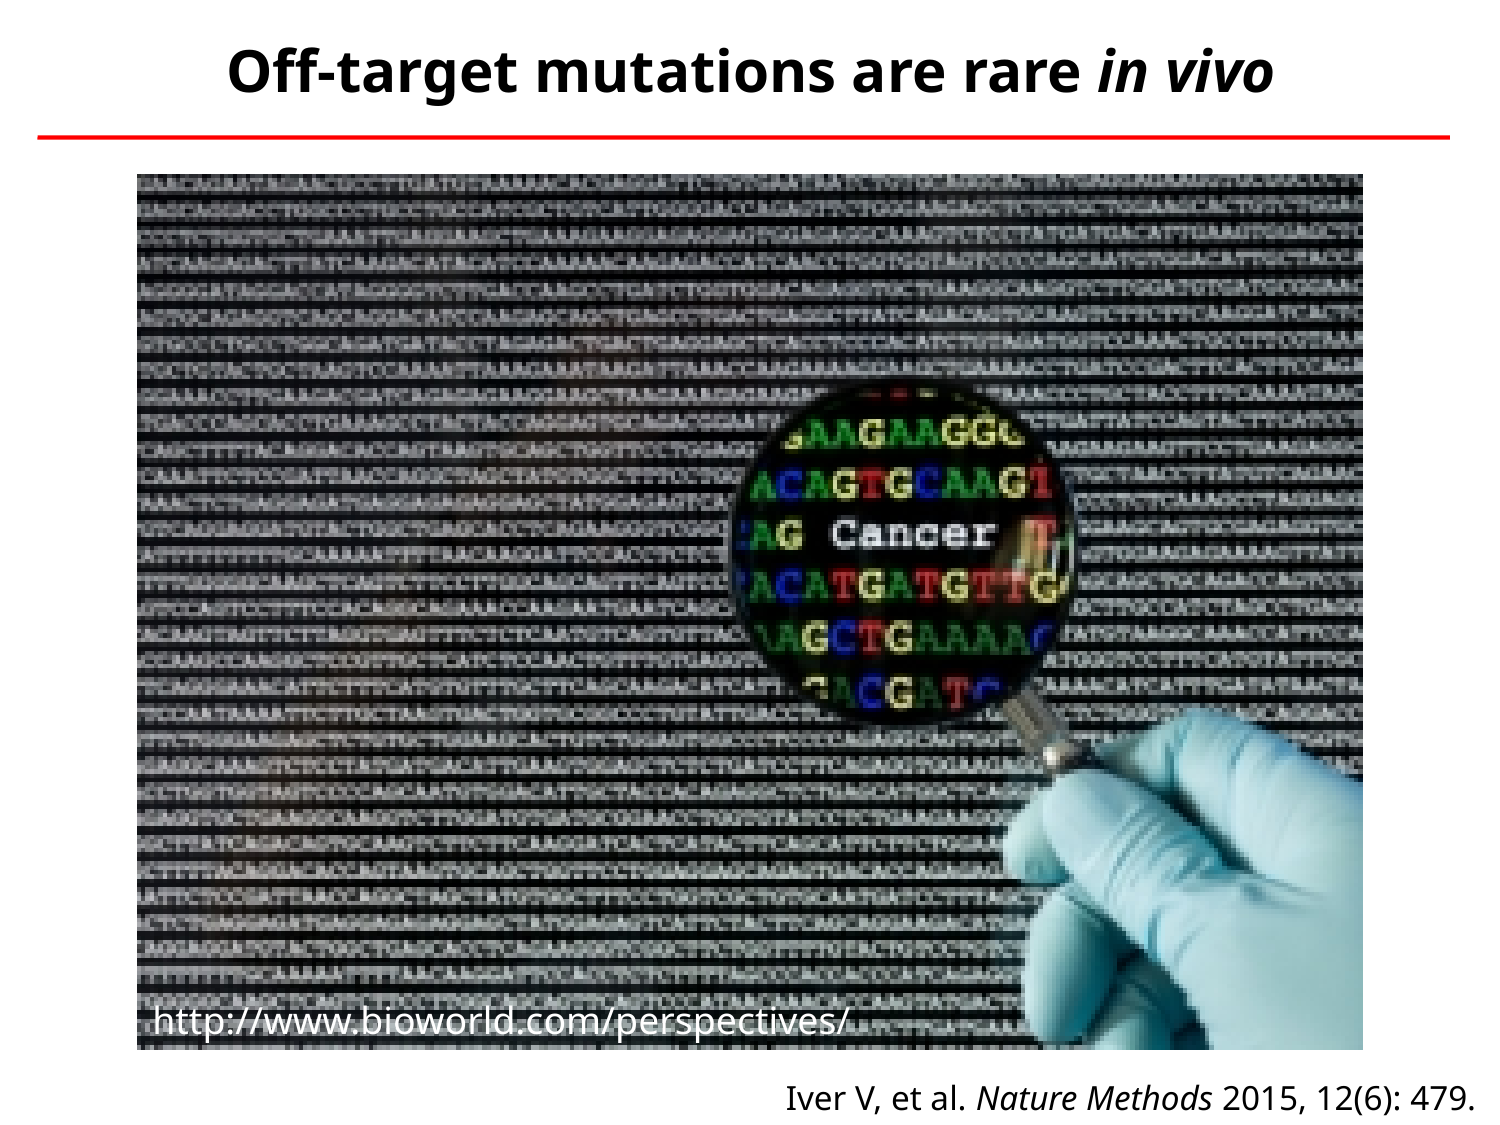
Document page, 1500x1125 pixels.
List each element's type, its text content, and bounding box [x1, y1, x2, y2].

text_box Iver V, et al. Nature Methods 2015, 12(6): 479. [710, 1069, 1500, 1125]
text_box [137, 174, 1363, 1051]
text_box [0, 0, 1500, 75]
text_box Off-target mutations are rare in vivo [1, 75, 1500, 112]
